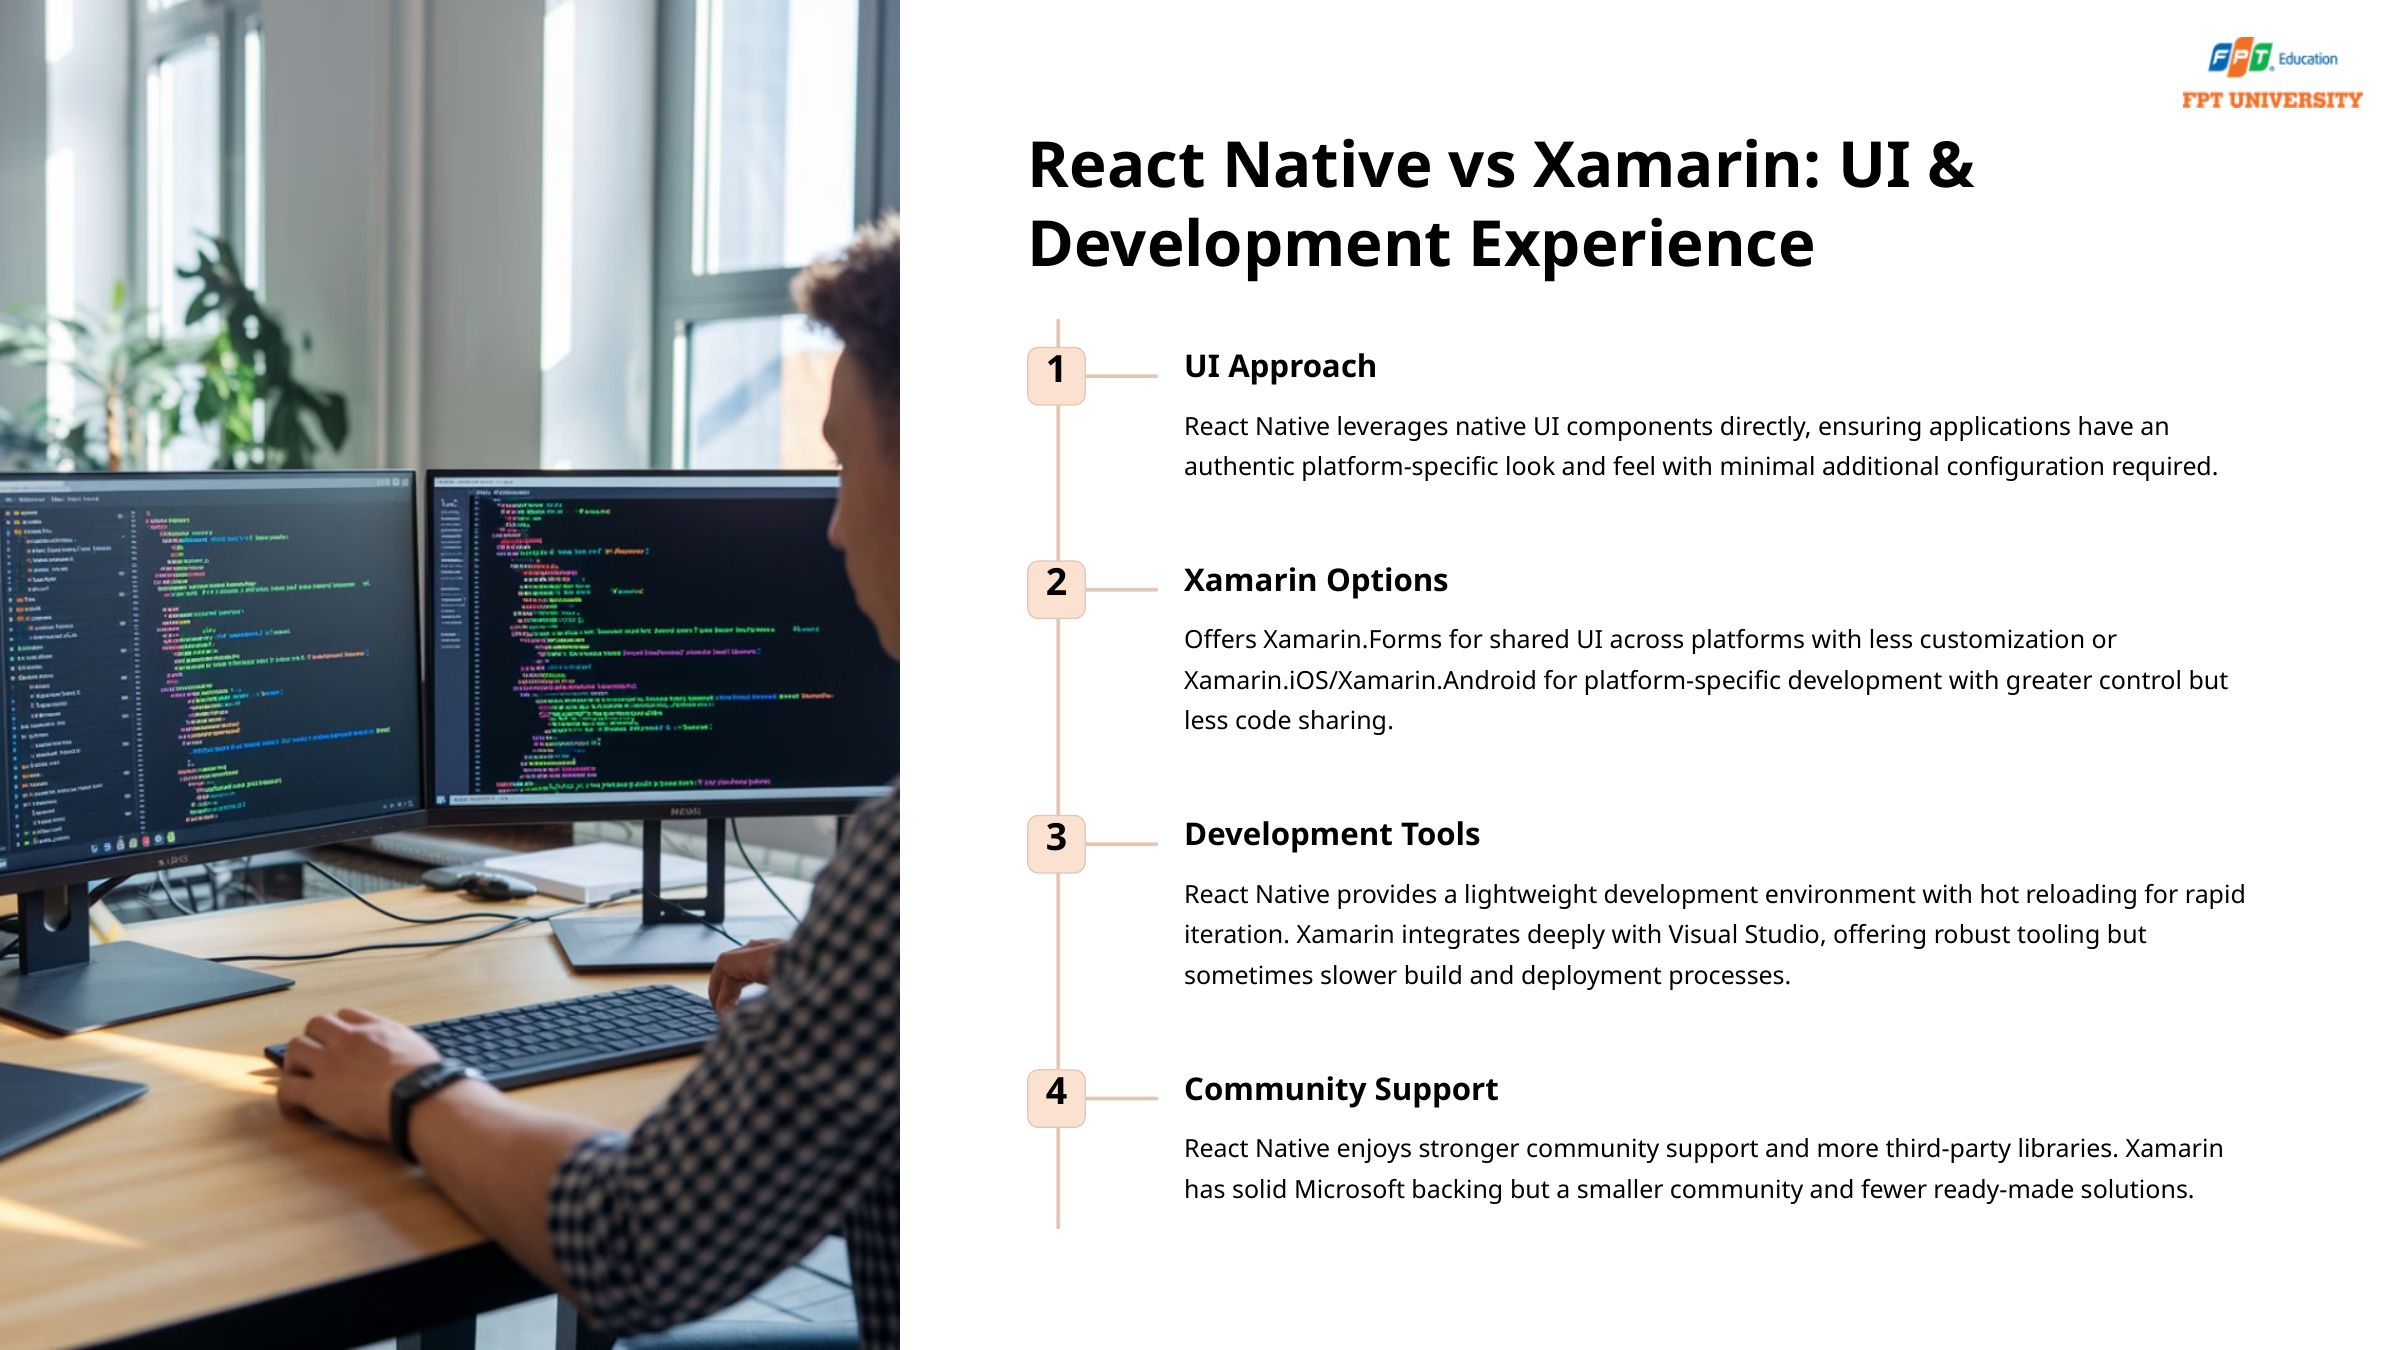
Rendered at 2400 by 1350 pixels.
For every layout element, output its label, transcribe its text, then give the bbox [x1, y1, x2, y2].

text_box React Native enjoys stronger community support and more third-party libraries. Xamarin has solid Microsoft backing but a smaller community and fewer ready-made solutions. [1184, 1121, 2273, 1204]
text_box [1086, 374, 1159, 379]
text_box Xamarin Options [1184, 557, 1504, 598]
text_box [1056, 405, 1061, 561]
text_box UI Approach [1184, 344, 1504, 385]
picture [2182, 37, 2363, 108]
text_box [1086, 1096, 1159, 1101]
text_box [1056, 619, 1061, 815]
text_box Community Support [1184, 1066, 1504, 1107]
text_box [1056, 1128, 1061, 1230]
text_box [1086, 587, 1159, 592]
text_box React Native vs Xamarin: UI & Development Experience [1027, 120, 2273, 281]
text_box Offers Xamarin.Forms for shared UI across platforms with less customization or Xamarin.iOS/Xamarin.Android for platform-specific development with greater control but less code sharing. [1184, 613, 2273, 736]
text_box [1027, 1069, 1086, 1128]
text_box React Native provides a lightweight development environment with hot reloading for rapid iteration. Xamarin integrates deeply with Visual Studio, offering robust tooling but sometimes slower build and deployment processes. [1184, 867, 2273, 991]
text_box React Native leverages native UI components directly, ensuring applications have an authentic platform-specific look and feel with minimal additional configuration required. [1184, 399, 2273, 482]
text_box [1027, 347, 1086, 405]
text_box [1086, 842, 1159, 847]
text_box [1027, 815, 1086, 873]
text_box 1 [1037, 352, 1076, 401]
picture [0, 0, 900, 1350]
text_box [1027, 561, 1086, 619]
text_box 2 [1037, 565, 1076, 614]
text_box 3 [1037, 820, 1076, 869]
text_box Development Tools [1184, 812, 1504, 853]
text_box [1056, 318, 1061, 347]
text_box [1056, 873, 1061, 1069]
text_box 4 [1037, 1074, 1076, 1123]
